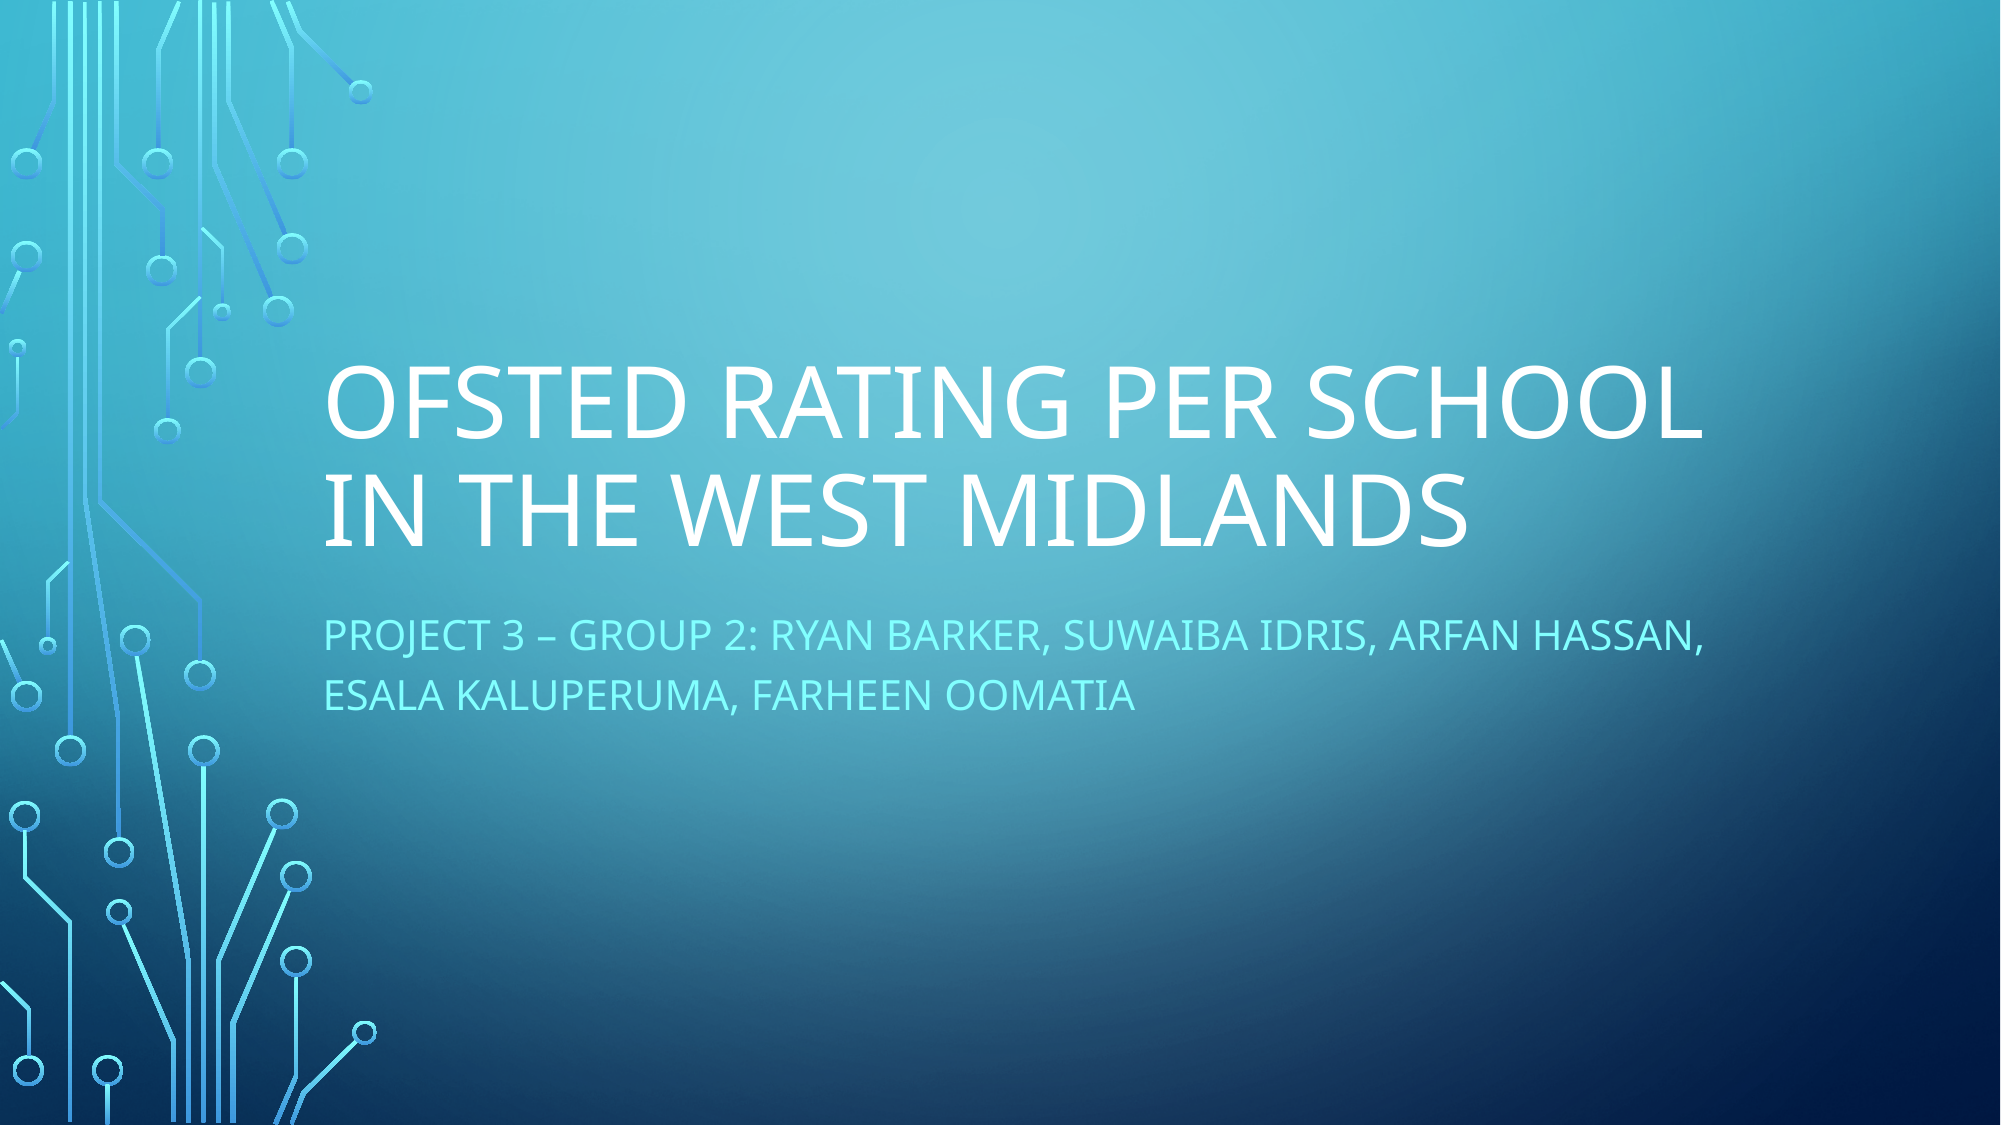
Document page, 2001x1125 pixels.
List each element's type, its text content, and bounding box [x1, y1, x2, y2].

subtitle Project 3 – Group 2: Ryan Barker, SUWAIBA IDRIS, ARFAN HASSAN, ESALA KALUPERUMA, Farheen Oomatia [307, 590, 1750, 863]
title Ofsted rating per school in the West Midlands [307, 184, 1750, 576]
